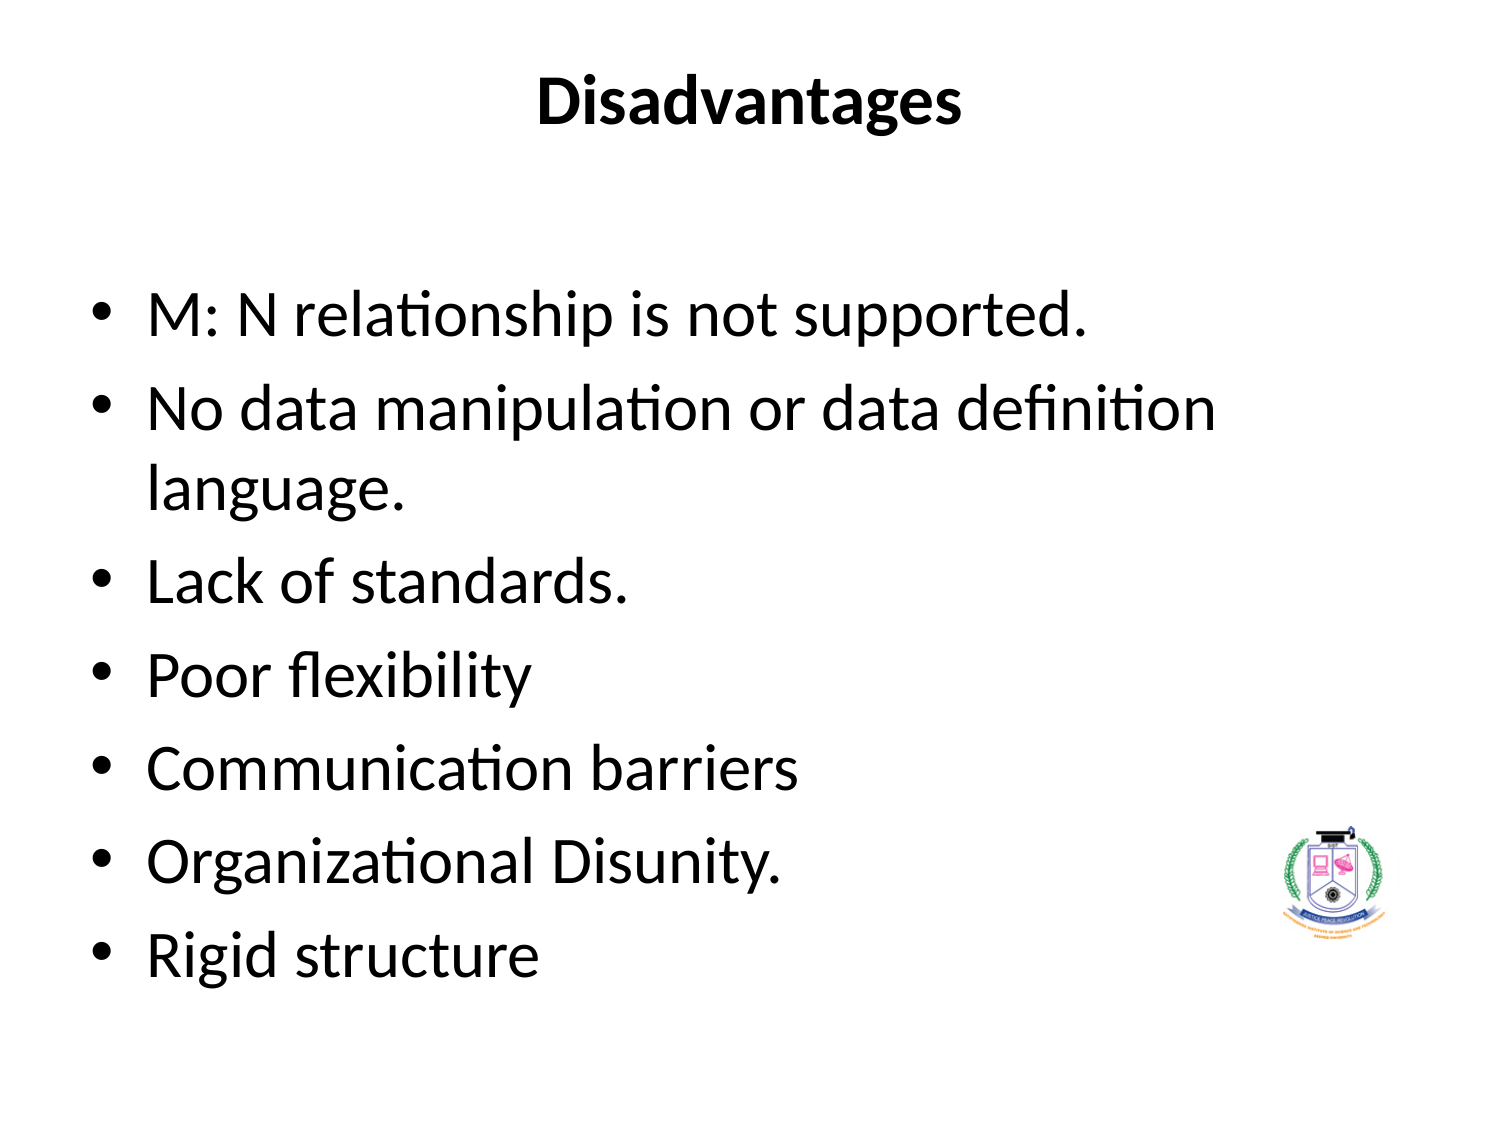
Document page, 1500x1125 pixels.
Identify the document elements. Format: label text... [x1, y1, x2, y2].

title Disadvantages [75, 45, 1425, 233]
list M: N relationship is not supported. No data manipulation or data definition language. Lack of standards. Poor flexibility Communication barriers Organizational Disunity. Rigid structure [75, 262, 1425, 1005]
